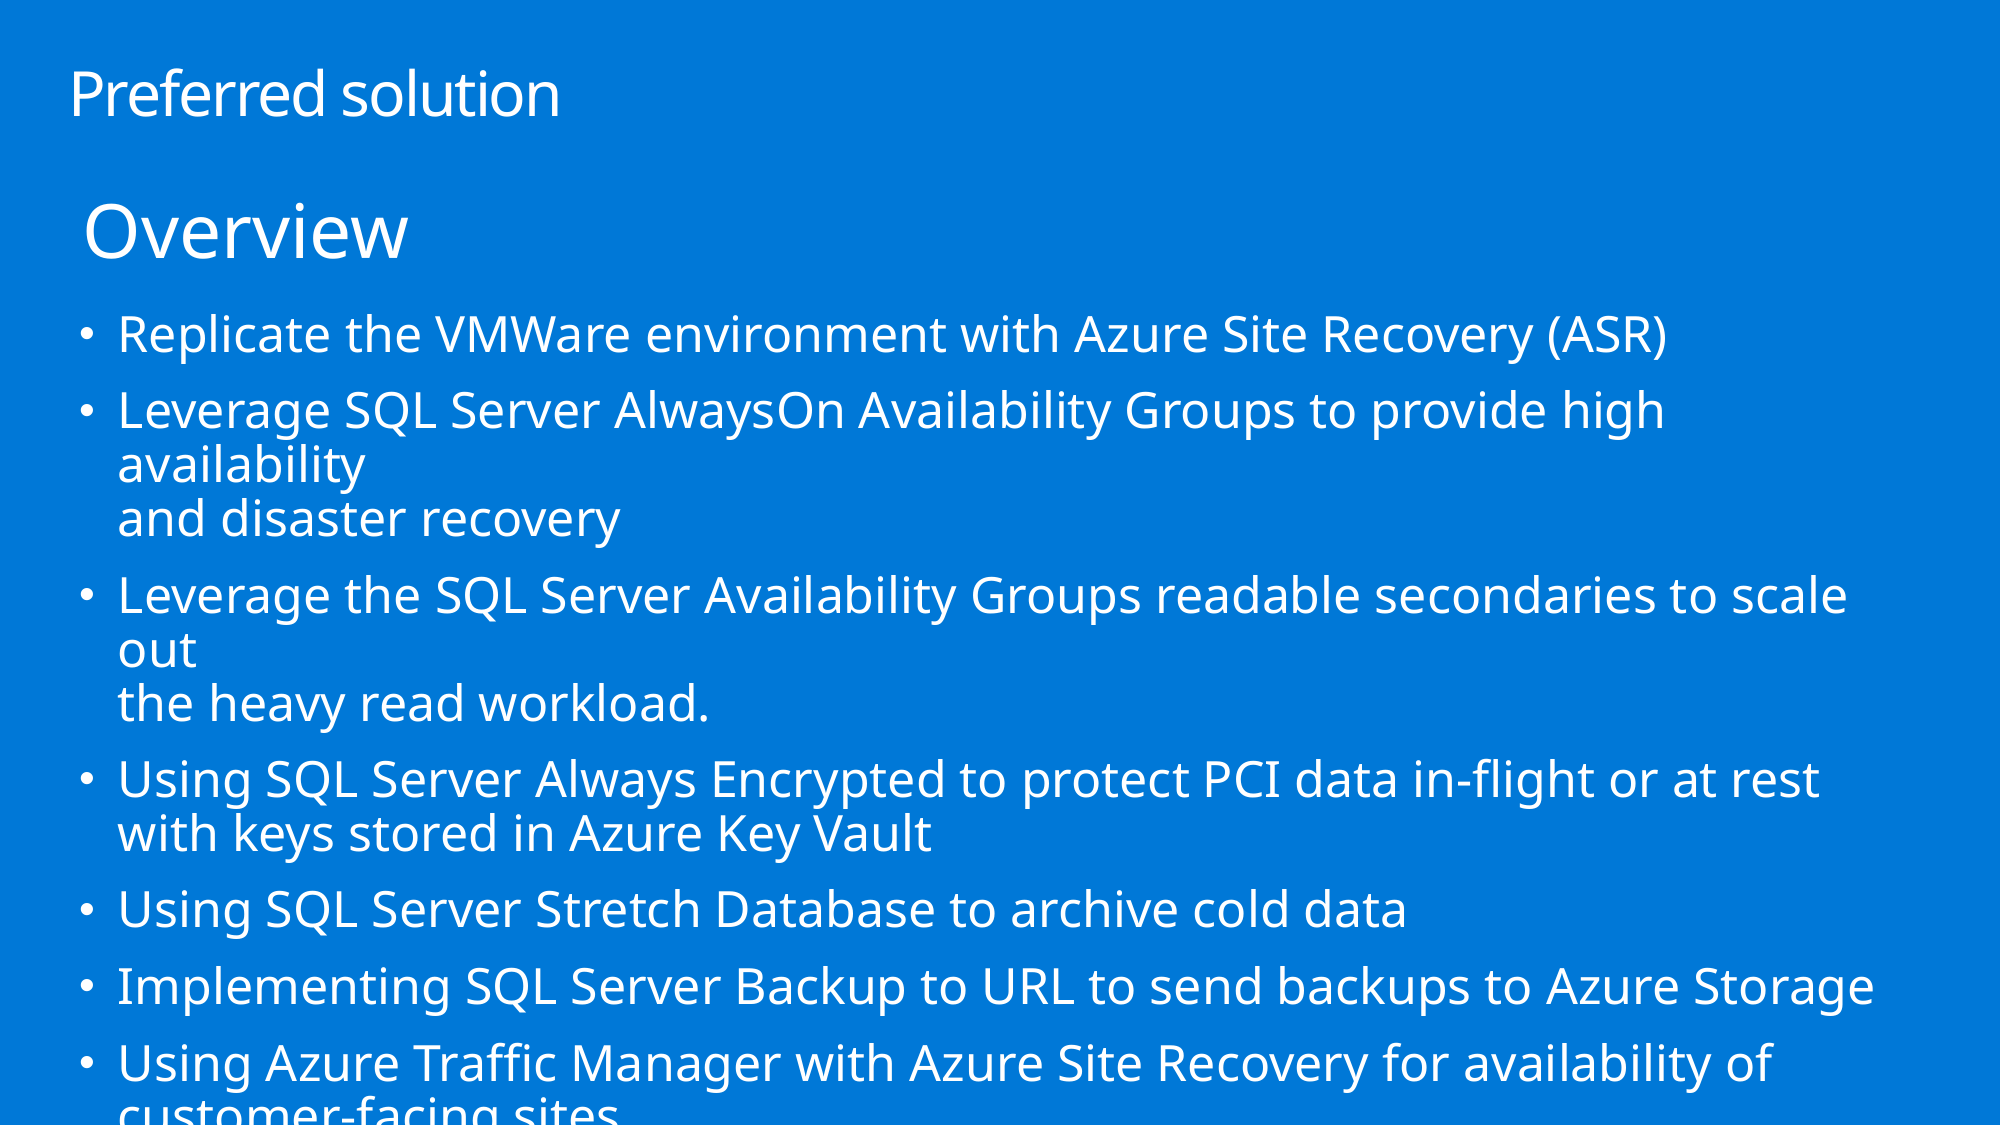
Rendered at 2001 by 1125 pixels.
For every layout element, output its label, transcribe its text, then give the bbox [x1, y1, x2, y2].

list Replicate the VMWare environment with Azure Site Recovery (ASR) Leverage SQL Server AlwaysOn Availability Groups to provide high availability and disaster recovery Leverage the SQL Server Availability Groups readable secondaries to scale out the heavy read workload. Using SQL Server Always Encrypted to protect PCI data in-flight or at rest with keys stored in Azure Key Vault Using SQL Server Stretch Database to archive cold data Implementing SQL Server Backup to URL to send backups to Azure Storage Using Azure Traffic Manager with Azure Site Recovery for availability of customer-facing sites [0, 294, 1912, 1020]
title Preferred solution [44, 47, 1957, 196]
text_box Overview [67, 175, 726, 281]
